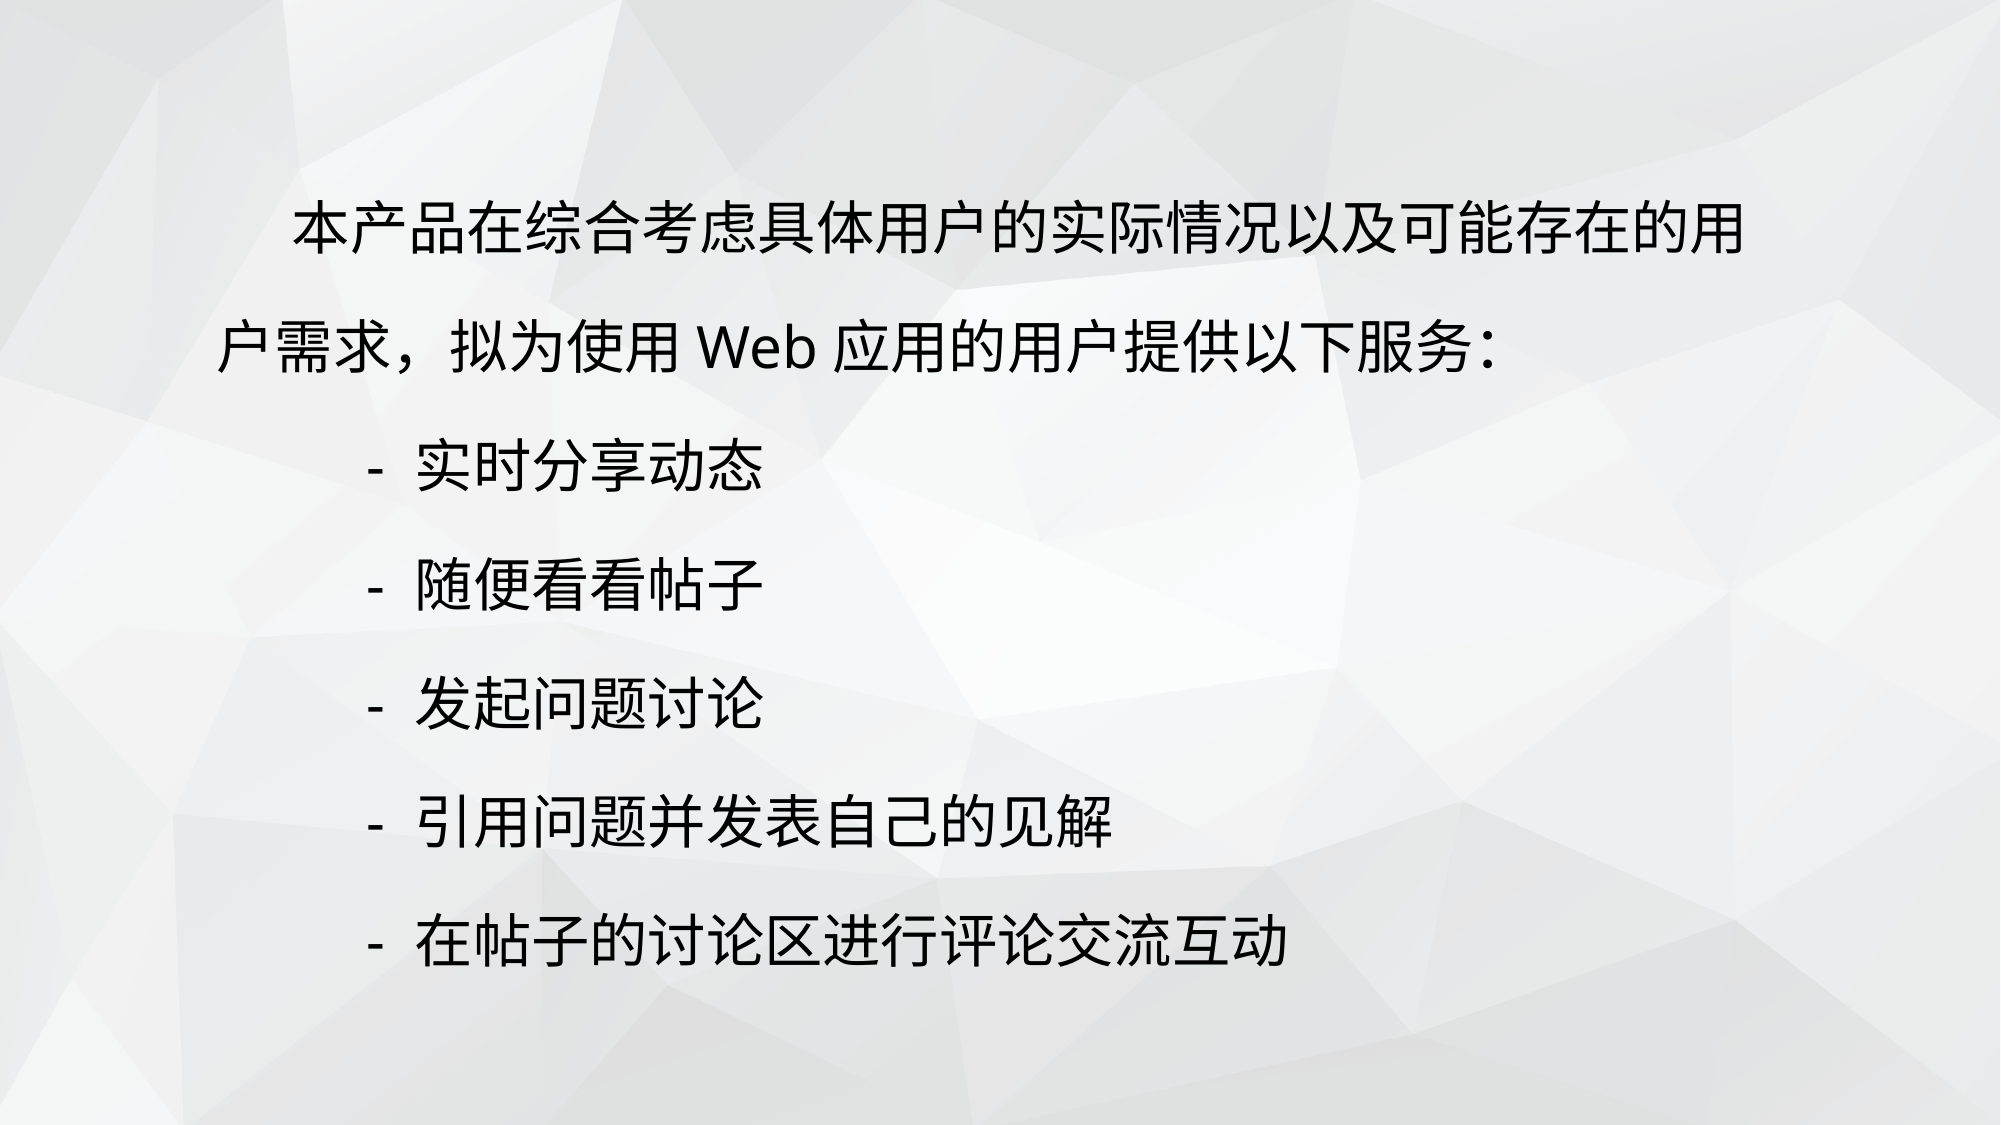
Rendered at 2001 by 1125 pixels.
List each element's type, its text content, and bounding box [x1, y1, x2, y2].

picture [0, 0, 2001, 1125]
text_box 本产品在综合考虑具体用户的实际情况以及可能存在的用户需求，拟为使用Web应用的用户提供以下服务： - 实时分享动态 - 随便看看帖子 - 发起问题讨论 - 引用问题并发表自己的见解 - 在帖子的讨论区进行评论交流互动 [202, 134, 1798, 982]
